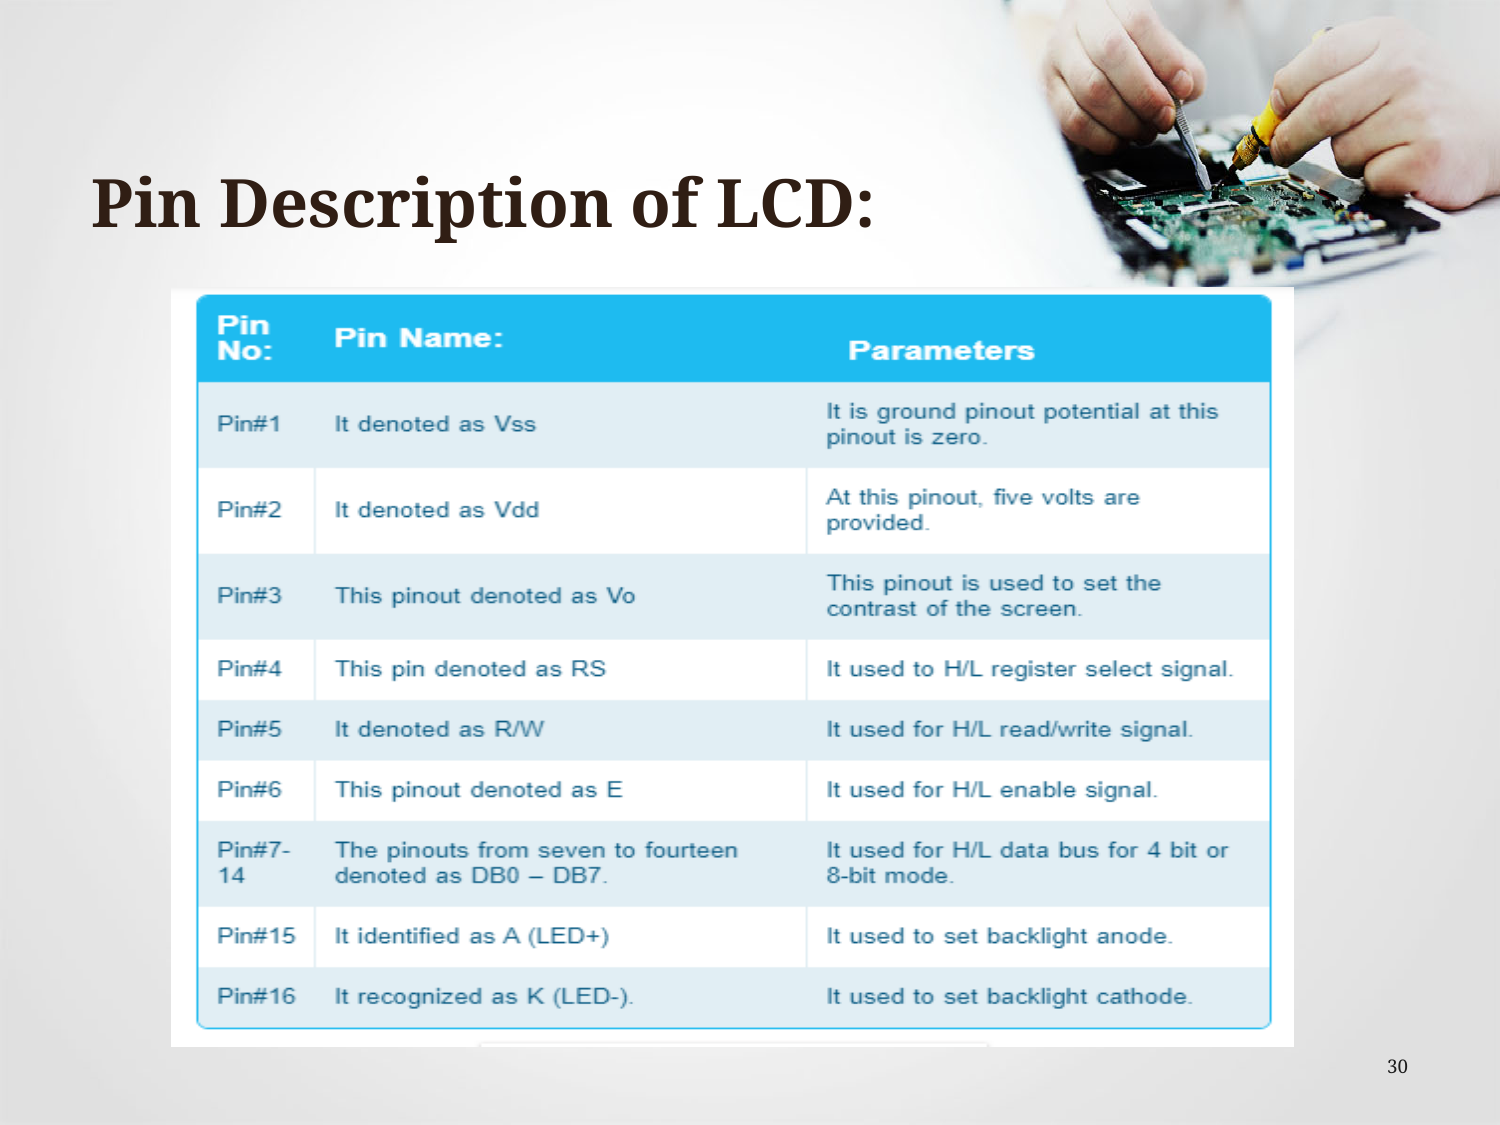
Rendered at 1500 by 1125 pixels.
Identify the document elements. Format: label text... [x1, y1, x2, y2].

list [170, 287, 1294, 1048]
picture [0, 0, 1500, 1125]
title Pin Description of LCD: [76, 105, 1424, 296]
slide_number 30 [1074, 1046, 1424, 1103]
